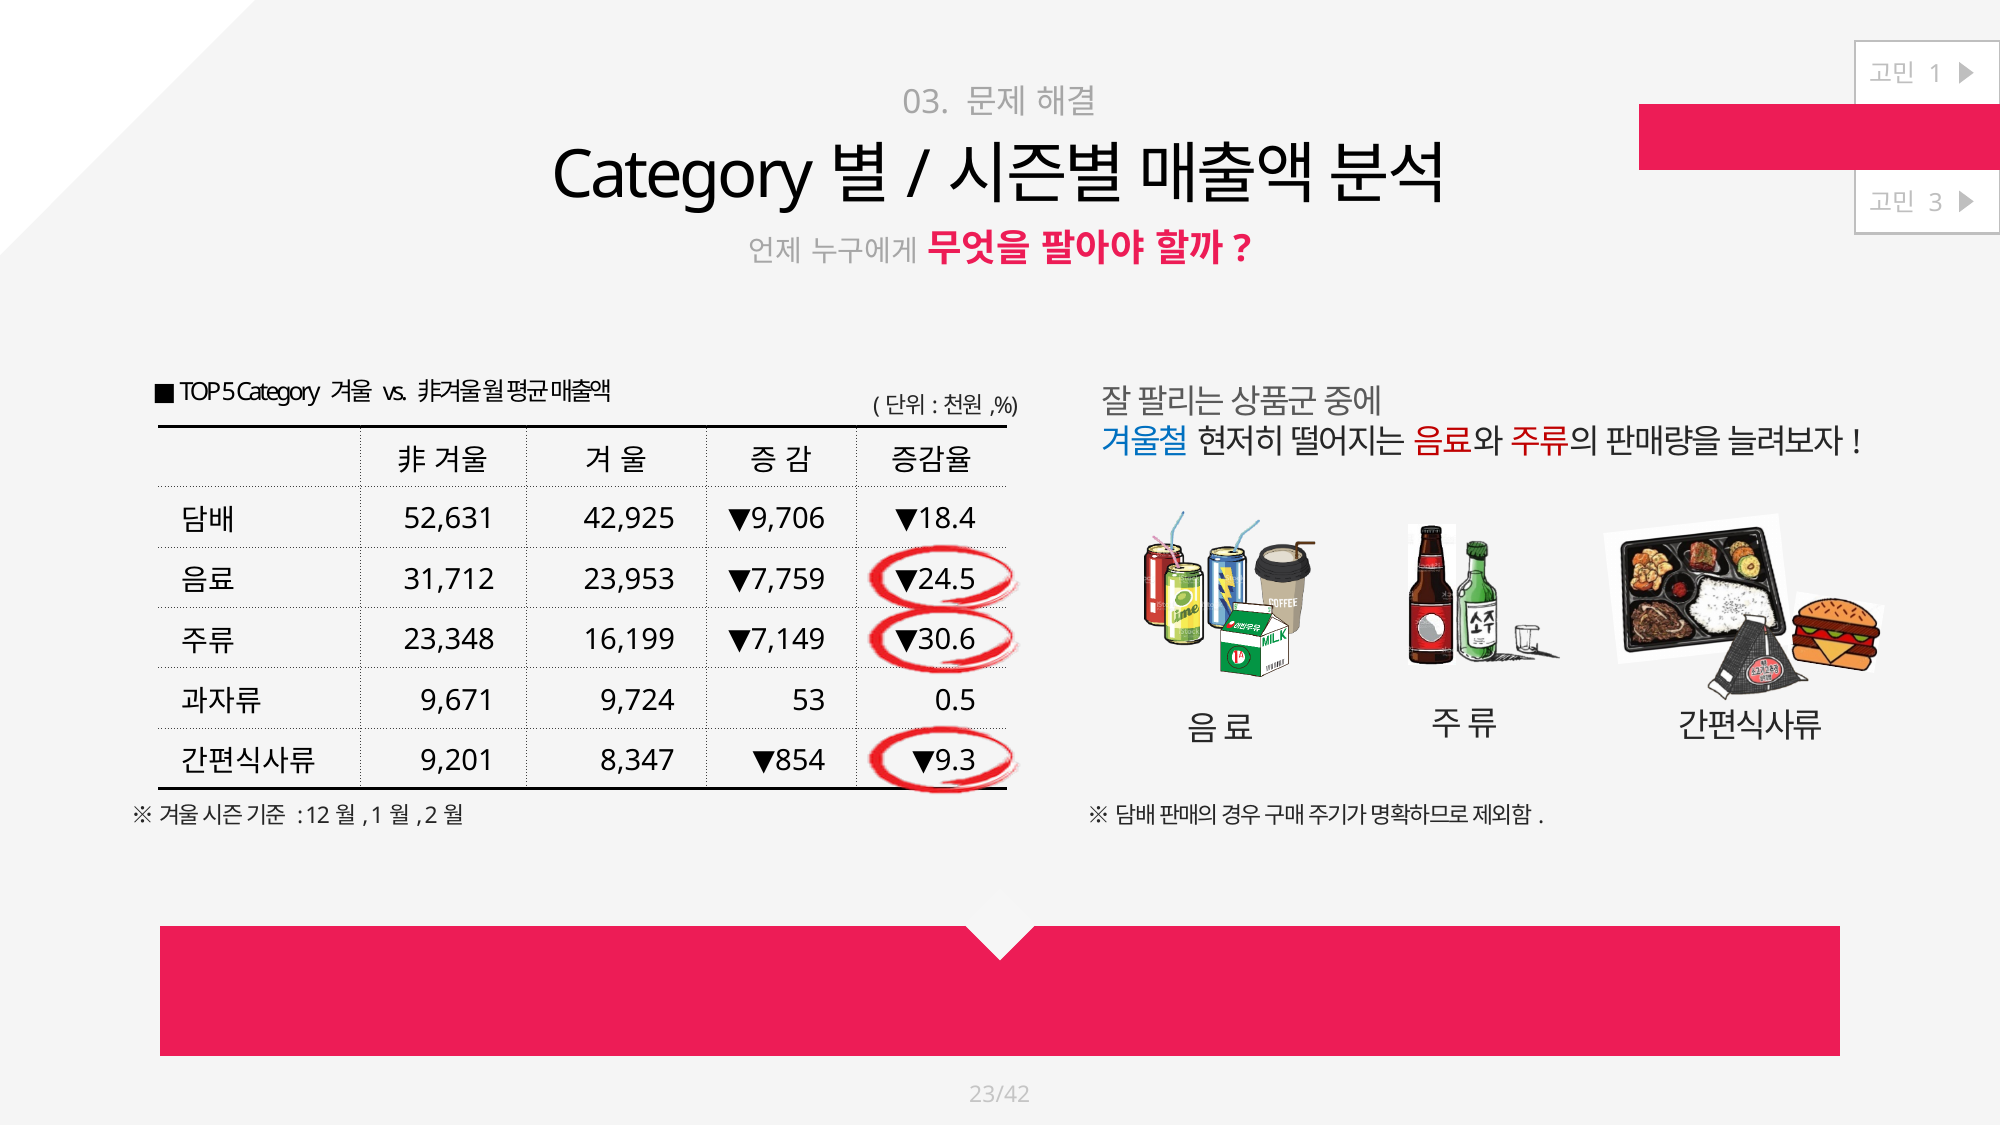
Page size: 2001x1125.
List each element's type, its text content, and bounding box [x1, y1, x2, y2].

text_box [161, 899, 1839, 1056]
table_cell 9,201 [360, 728, 526, 787]
text_box (단위:천원,%) [858, 383, 1033, 426]
table_cell 9,724 [526, 668, 706, 728]
table_cell ▼854 [706, 728, 857, 787]
table_cell 31,712 [360, 547, 526, 607]
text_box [531, 72, 1469, 220]
table_cell 53 [706, 668, 857, 728]
table_cell 23,953 [526, 547, 706, 607]
table_header 증감율 [857, 428, 1007, 487]
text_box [1144, 511, 1880, 703]
table_cell 담배 [158, 487, 360, 547]
table_cell ▼7,759 [706, 547, 857, 607]
table_cell 23,348 [360, 607, 526, 668]
table_header [158, 428, 360, 487]
table_cell ▼9,706 [706, 487, 857, 547]
text_box 간편식사류 [1663, 703, 1839, 752]
table_cell ▼7,149 [706, 607, 857, 668]
table_cell 16,199 [526, 607, 706, 668]
table_cell 42,925 [526, 487, 706, 547]
table_cell 9,671 [360, 668, 526, 728]
table_header 非 겨울 [360, 428, 526, 487]
table_cell 8,347 [526, 728, 706, 787]
table_cell 0.5 [857, 668, 1007, 728]
picture [858, 538, 1033, 682]
table_header 증 감 [706, 428, 857, 487]
text_box 언제 누구에게 무엇을 팔아야 할까? [733, 220, 1267, 277]
text_box ■ TOP 5 Category 겨울 vs. 非겨울 월 평균 매출액 [138, 368, 628, 413]
table_cell 음료 [158, 547, 360, 607]
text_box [1640, 40, 2000, 234]
table_cell 과자류 [158, 668, 360, 728]
slide_number 23 [774, 1065, 1225, 1125]
text_box 잘 팔리는 상품군 중에 겨울철 현저히 떨어지는 음료와 주류의 판매량을 늘려보자! [1091, 373, 1872, 468]
table_cell ▼18.4 [857, 487, 1007, 547]
table_cell 간편식사류 [158, 728, 360, 787]
table_header 겨 울 [526, 428, 706, 487]
text_box 주 류 [1416, 703, 1513, 750]
picture [1880, 604, 1885, 636]
table_cell 주류 [158, 607, 360, 668]
text_box 음 료 [1171, 703, 1271, 755]
picture [858, 720, 1033, 802]
table_cell 52,631 [360, 487, 526, 547]
text_box ※겨울 시즌 기준 : 12월, 1월, 2월 [116, 793, 480, 836]
text_box ※담배 판매의 경우 구매 주기가 명확하므로 제외함. [1072, 793, 1946, 836]
